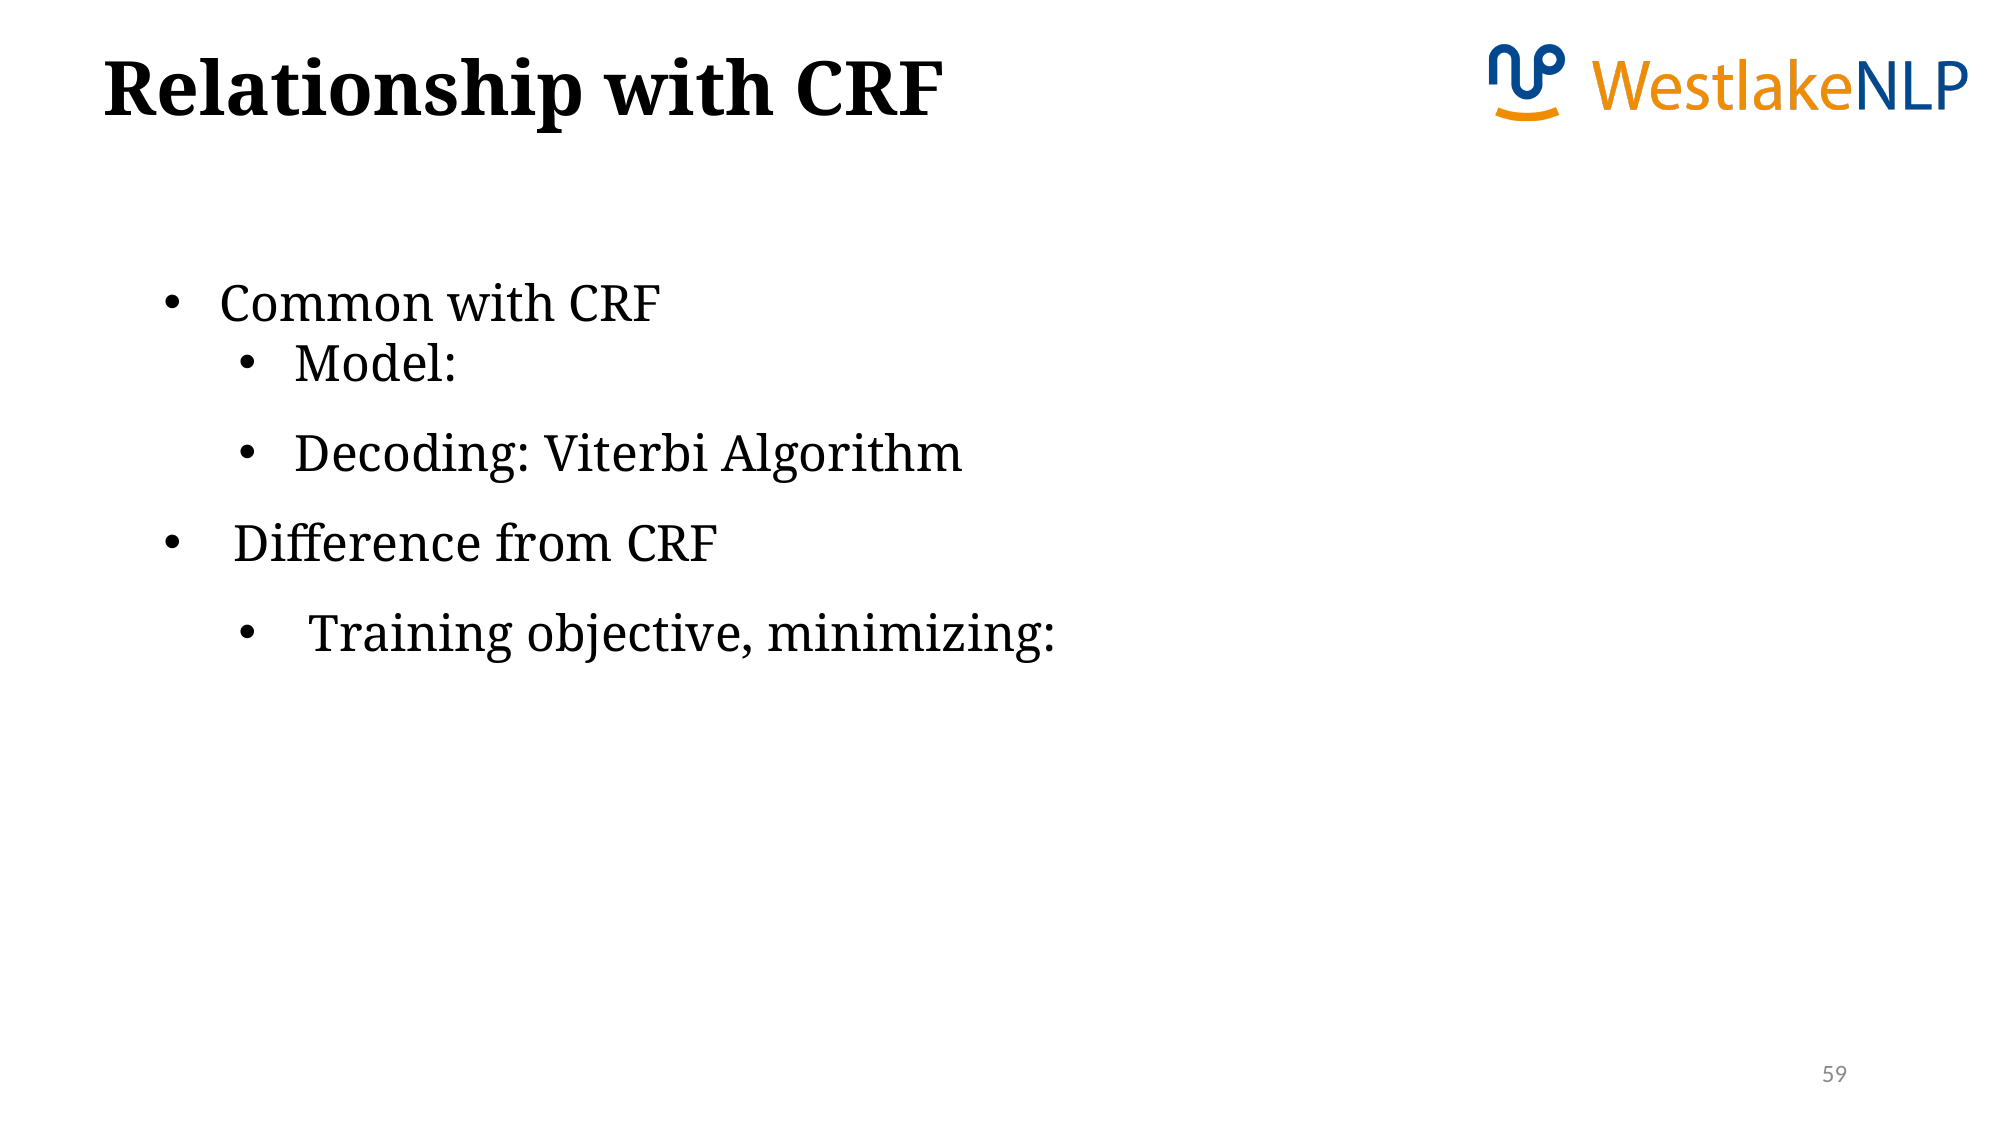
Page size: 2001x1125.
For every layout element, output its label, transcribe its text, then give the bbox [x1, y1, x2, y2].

text_box Relationship with CRF [89, 33, 1379, 138]
picture [1459, 0, 2000, 170]
slide_number 59 [1412, 1042, 1863, 1103]
